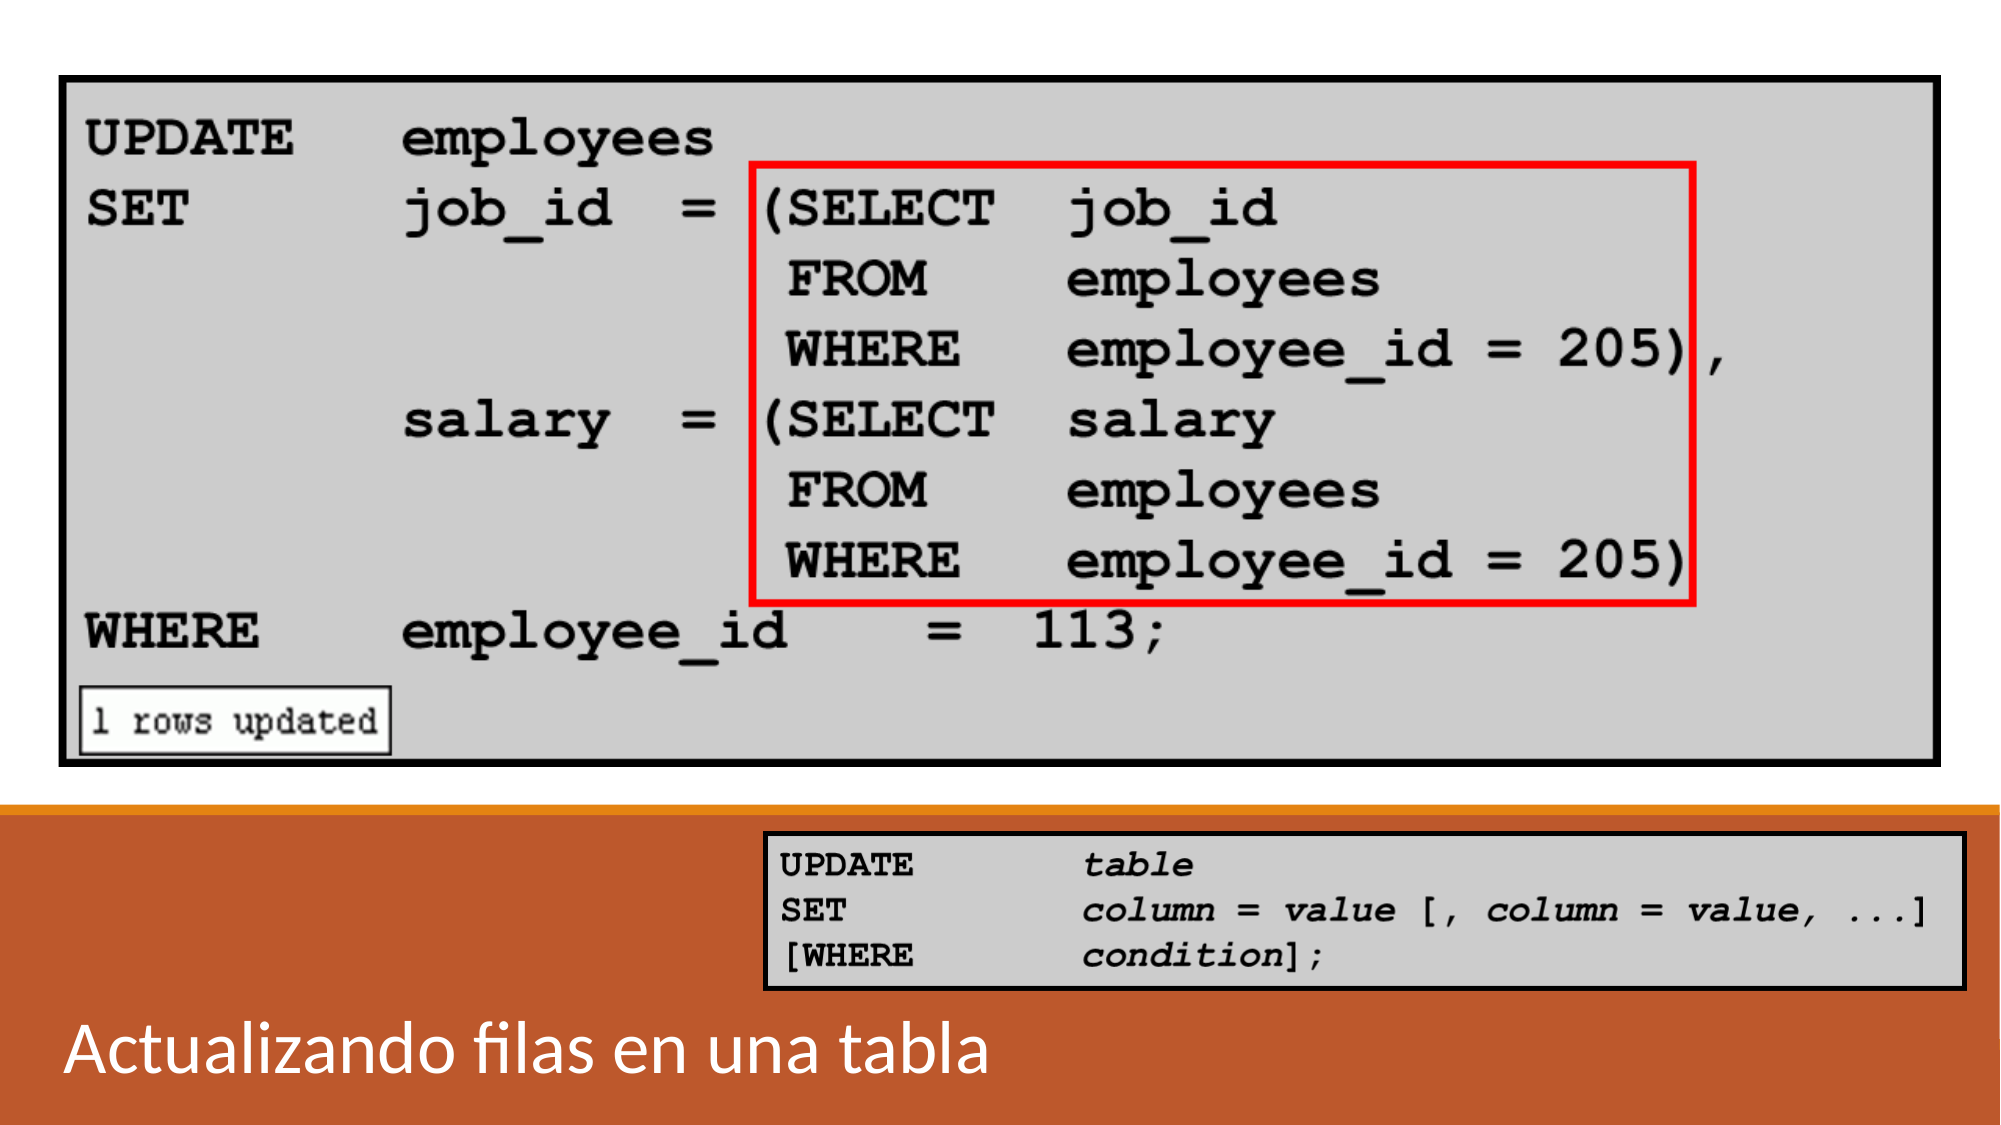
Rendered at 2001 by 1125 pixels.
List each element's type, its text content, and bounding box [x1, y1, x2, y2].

text_box [0, 816, 2000, 1125]
picture [48, 75, 1942, 768]
title Actualizando filas en una tabla [48, 961, 1699, 1097]
picture [756, 828, 1968, 1002]
text_box [0, 0, 2000, 804]
text_box [0, 804, 2000, 816]
